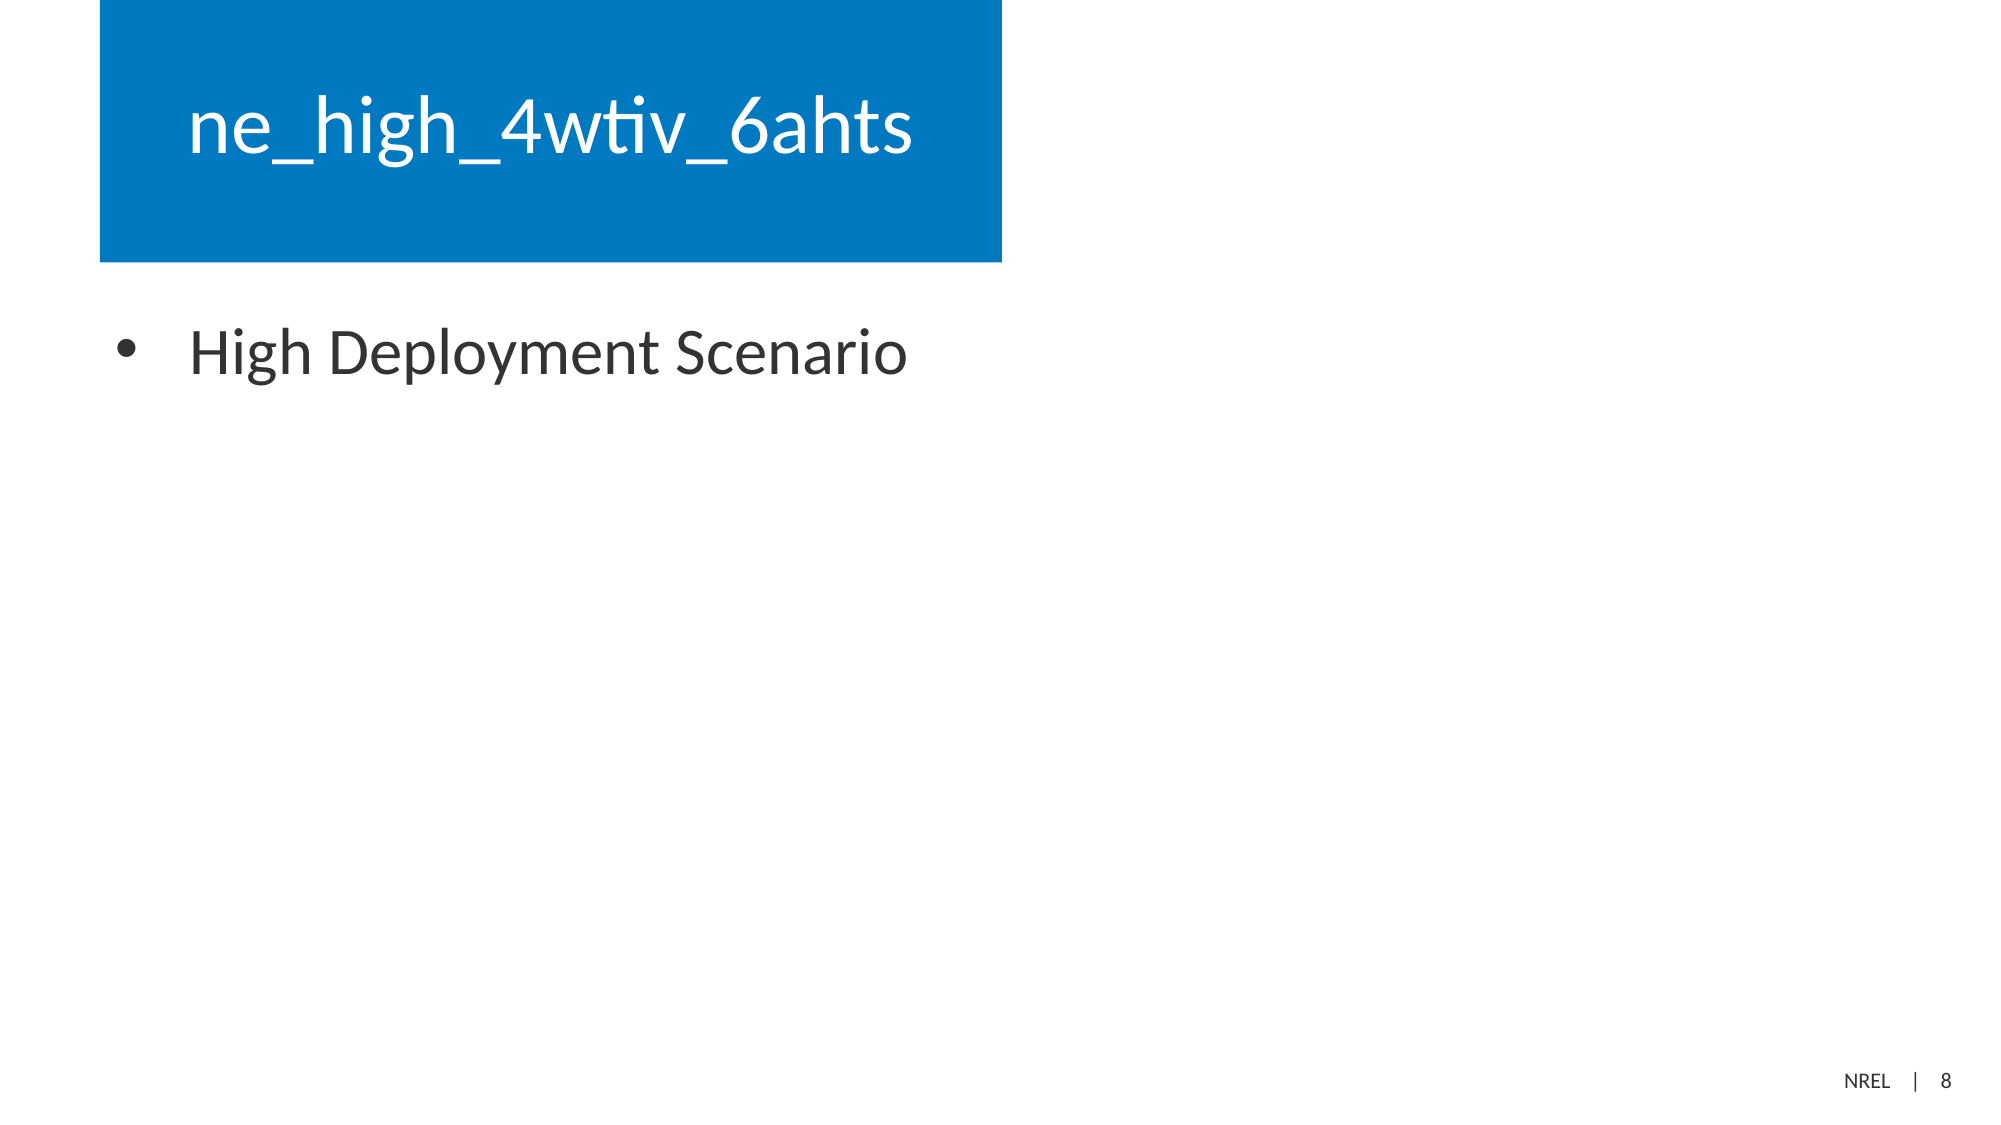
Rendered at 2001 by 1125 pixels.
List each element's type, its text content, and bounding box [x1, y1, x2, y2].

title ne_high_4wtiv_6ahts [99, 0, 1002, 263]
list High Deployment Scenario [99, 299, 1876, 1039]
